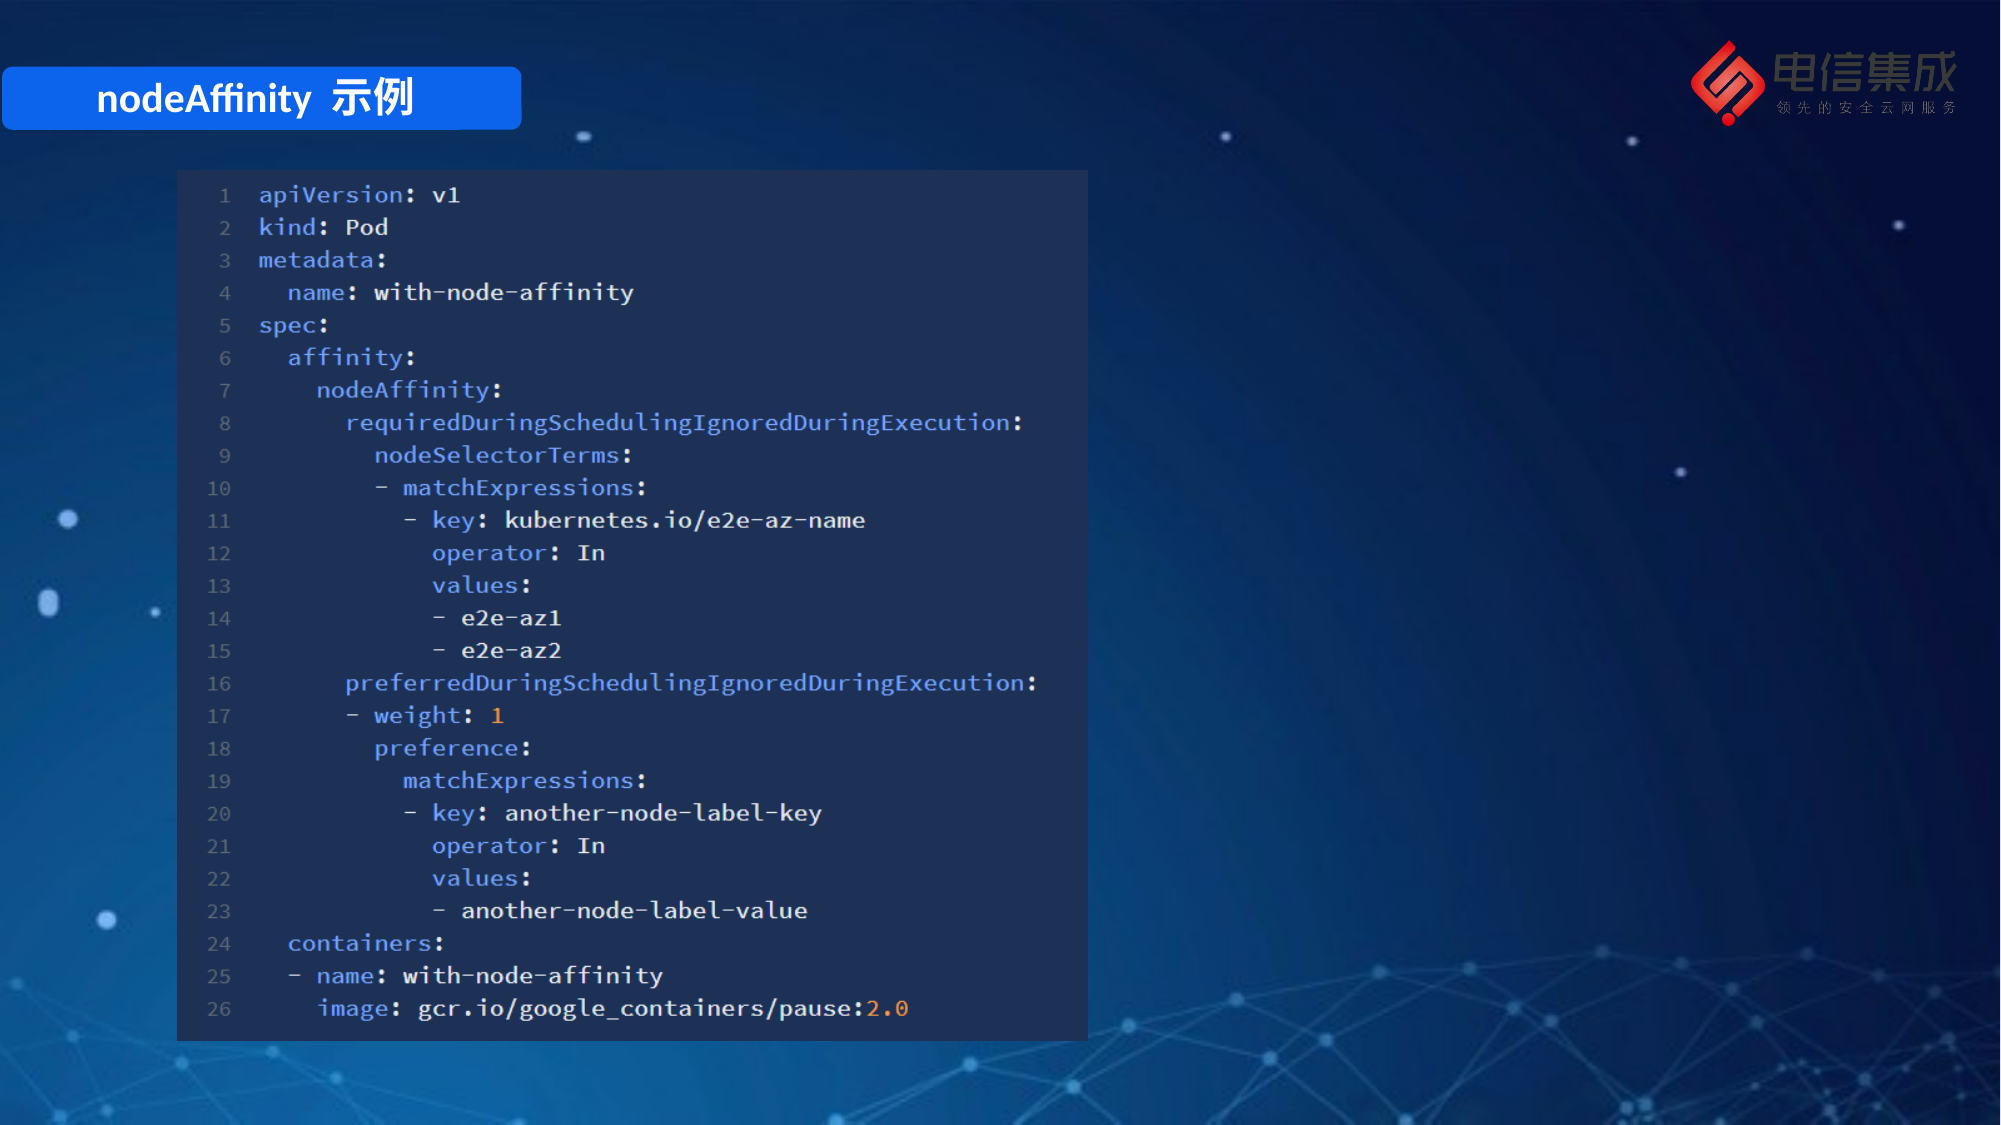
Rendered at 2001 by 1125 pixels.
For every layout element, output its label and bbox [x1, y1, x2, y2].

text_box [0, 62, 522, 130]
picture [0, 0, 2001, 1125]
